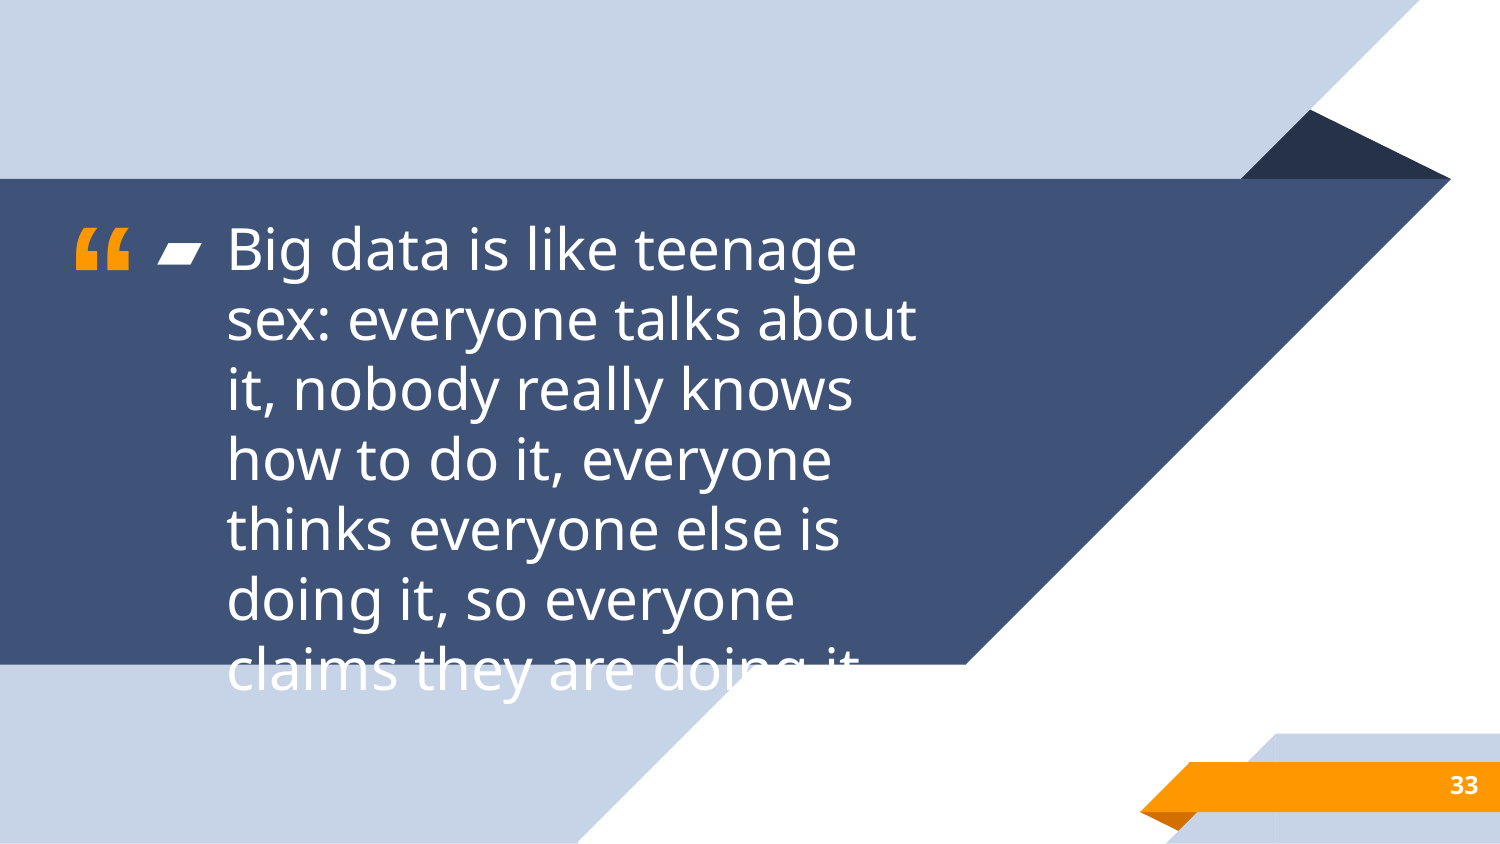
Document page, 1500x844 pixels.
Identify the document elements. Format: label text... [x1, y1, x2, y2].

list Big data is like teenage sex: everyone talks about it, nobody really knows how to do it, everyone thinks everyone else is doing it, so everyone claims they are doing it... [136, 197, 972, 648]
slide_number 33 [1249, 760, 1494, 813]
